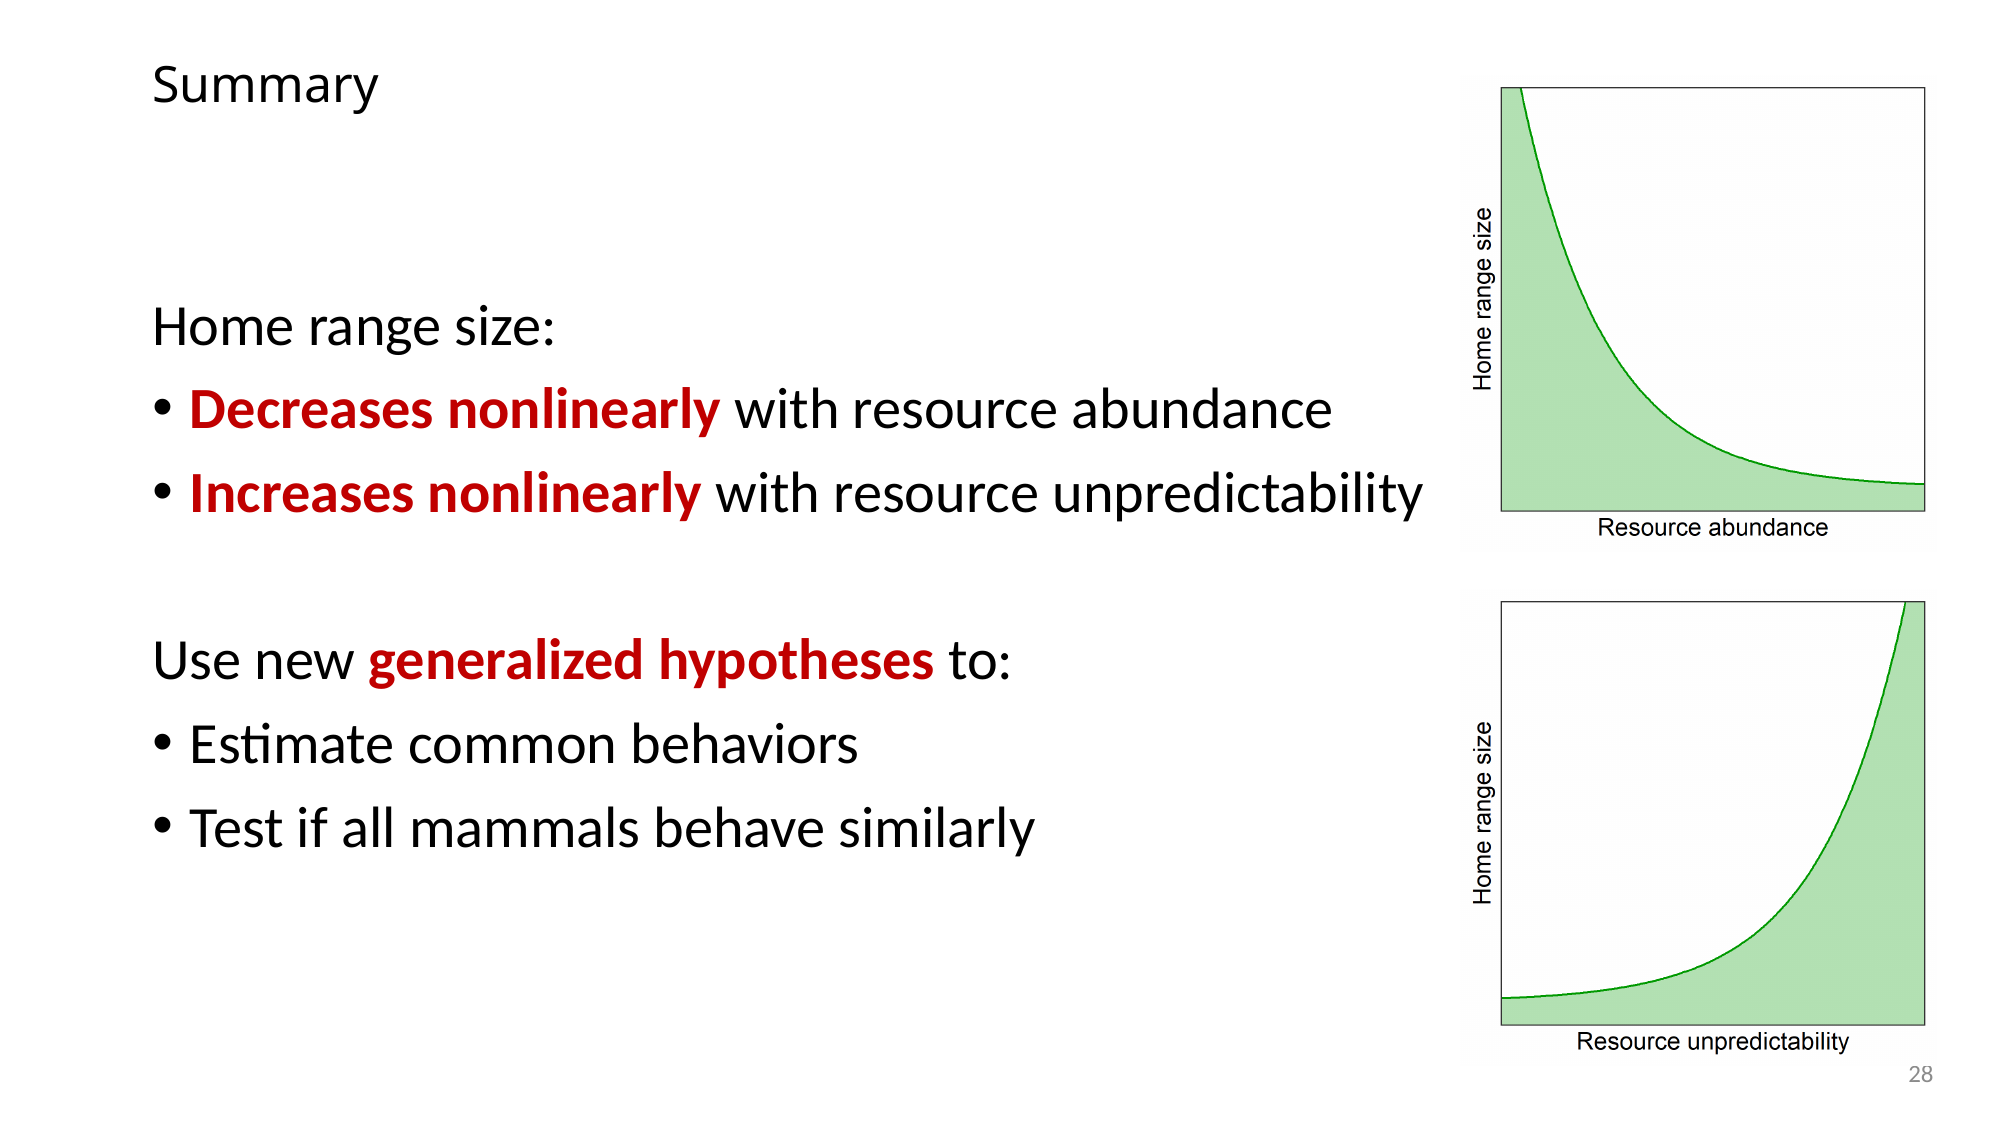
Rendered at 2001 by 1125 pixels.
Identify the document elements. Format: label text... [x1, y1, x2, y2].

picture [1460, 589, 1937, 1066]
picture [1460, 75, 1937, 552]
slide_number 28 [1830, 1042, 1949, 1103]
title Summary [137, 59, 1863, 112]
list Home range size: Decreases nonlinearly with resource abundance Increases nonlinearly with resource unpredictability Use new generalized hypotheses to: Estimate common behaviors Test if all mammals behave similarly [137, 141, 1874, 1014]
